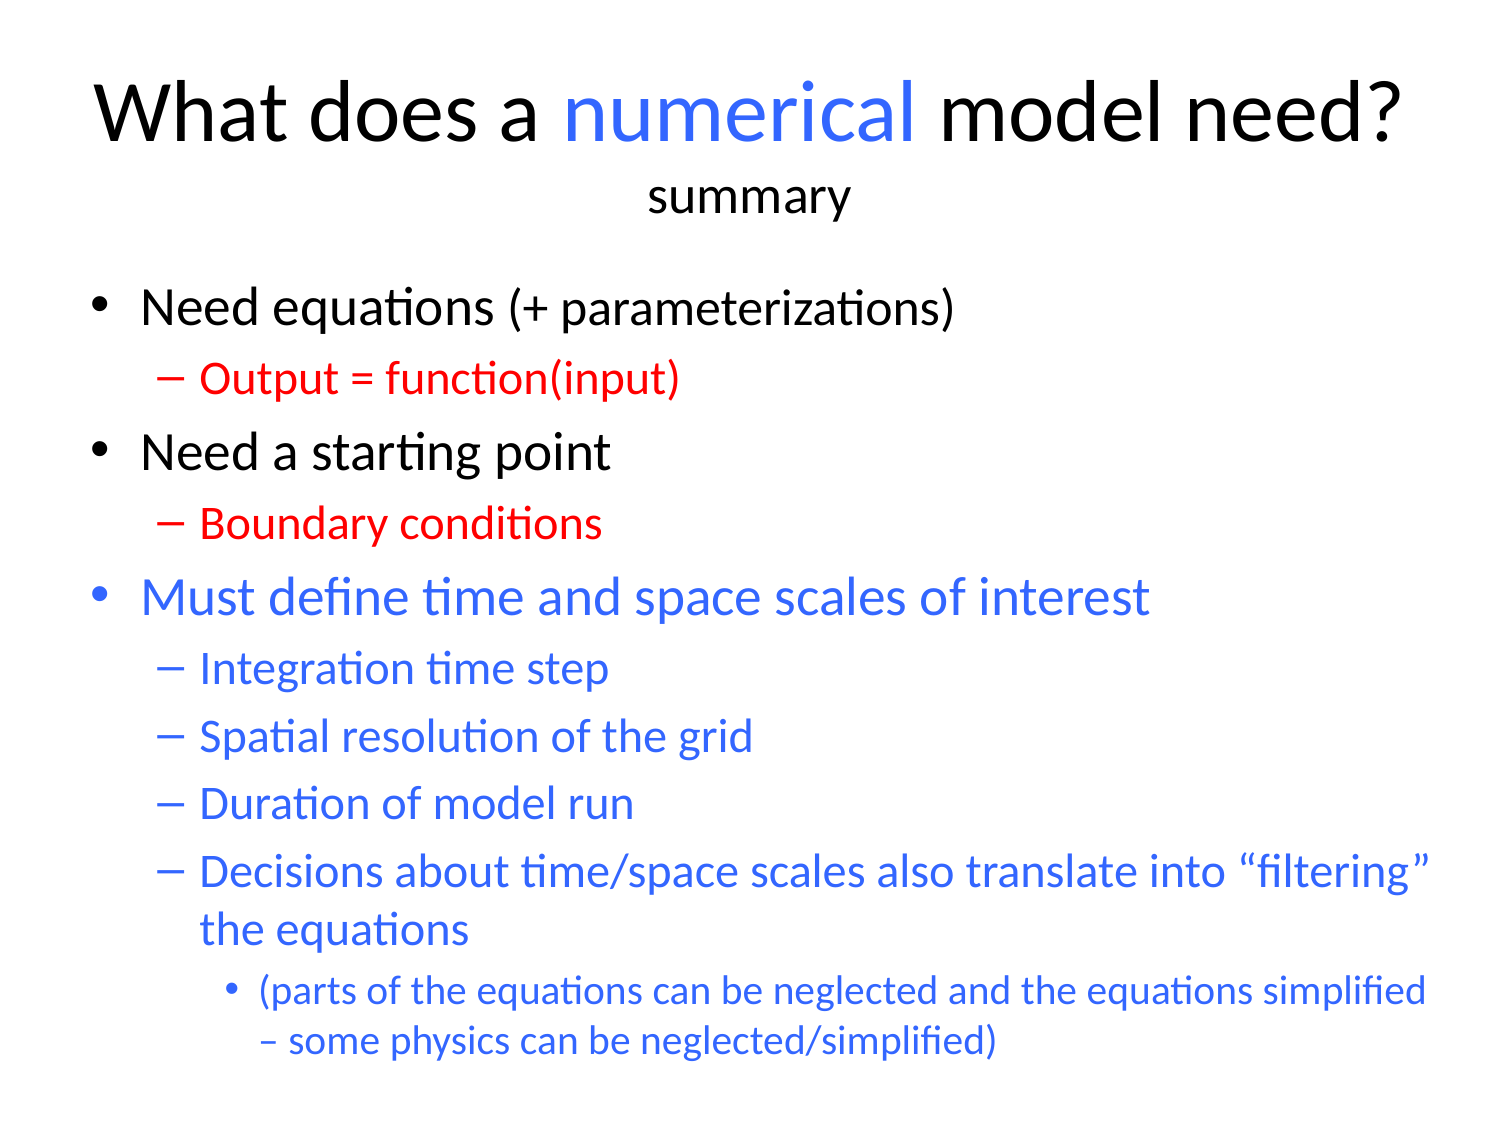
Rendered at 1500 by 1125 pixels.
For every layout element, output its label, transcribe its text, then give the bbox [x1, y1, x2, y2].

list Need equations (+ parameterizations) Output = function(input) Need a starting point Boundary conditions Must define time and space scales of interest Integration time step Spatial resolution of the grid Duration of model run Decisions about time/space scales also translate into “filtering” the equations (parts of the equations can be neglected and the equations simplified – some physics can be neglected/simplified) [75, 262, 1474, 1071]
title What does a numerical model need? summary [75, 45, 1425, 233]
